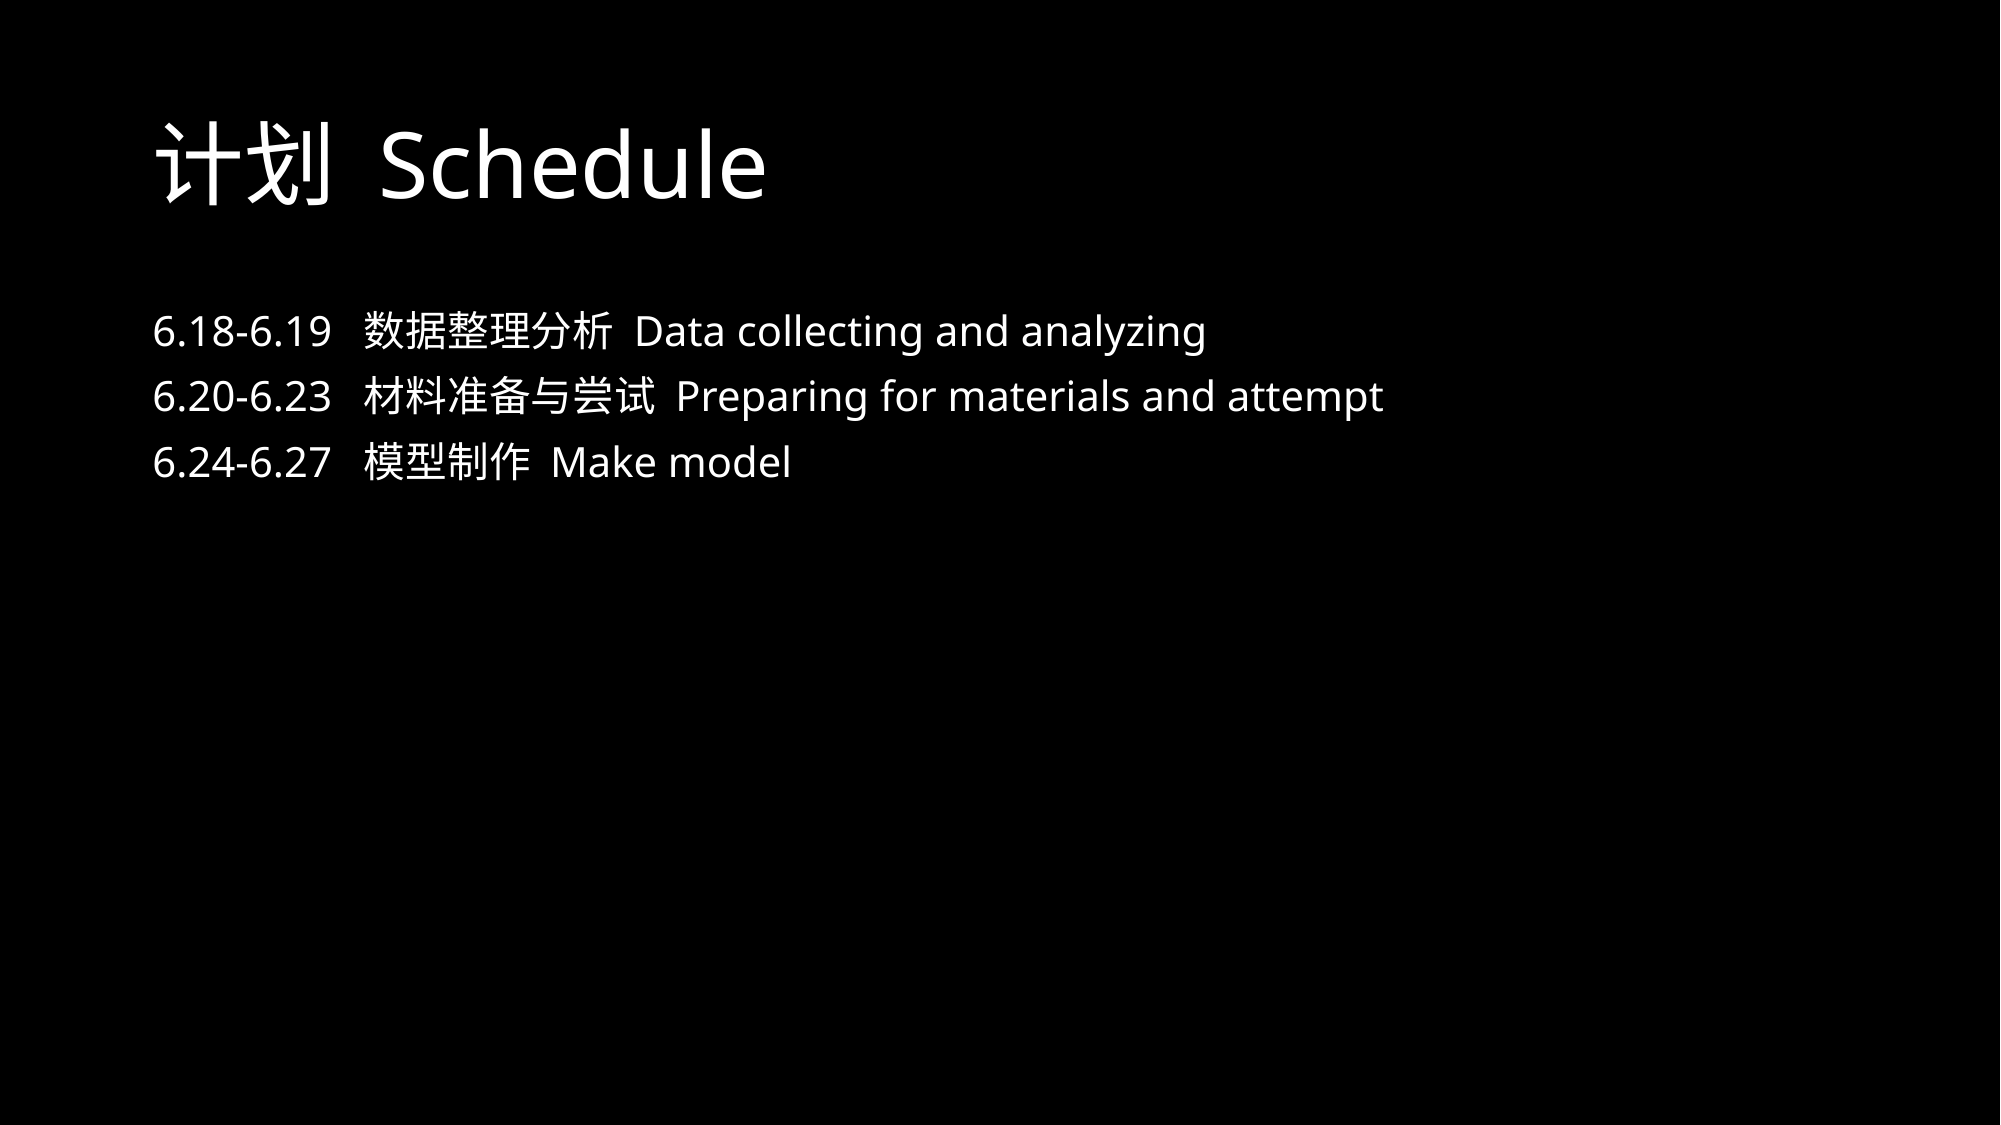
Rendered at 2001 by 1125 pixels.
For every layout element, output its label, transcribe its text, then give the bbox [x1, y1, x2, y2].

list 6.18-6.19 数据整理分析 Data collecting and analyzing 6.20-6.23 材料准备与尝试 Preparing for materials and attempt 6.24-6.27 模型制作 Make model [137, 302, 1863, 1014]
title 计划 Schedule [137, 59, 1863, 278]
